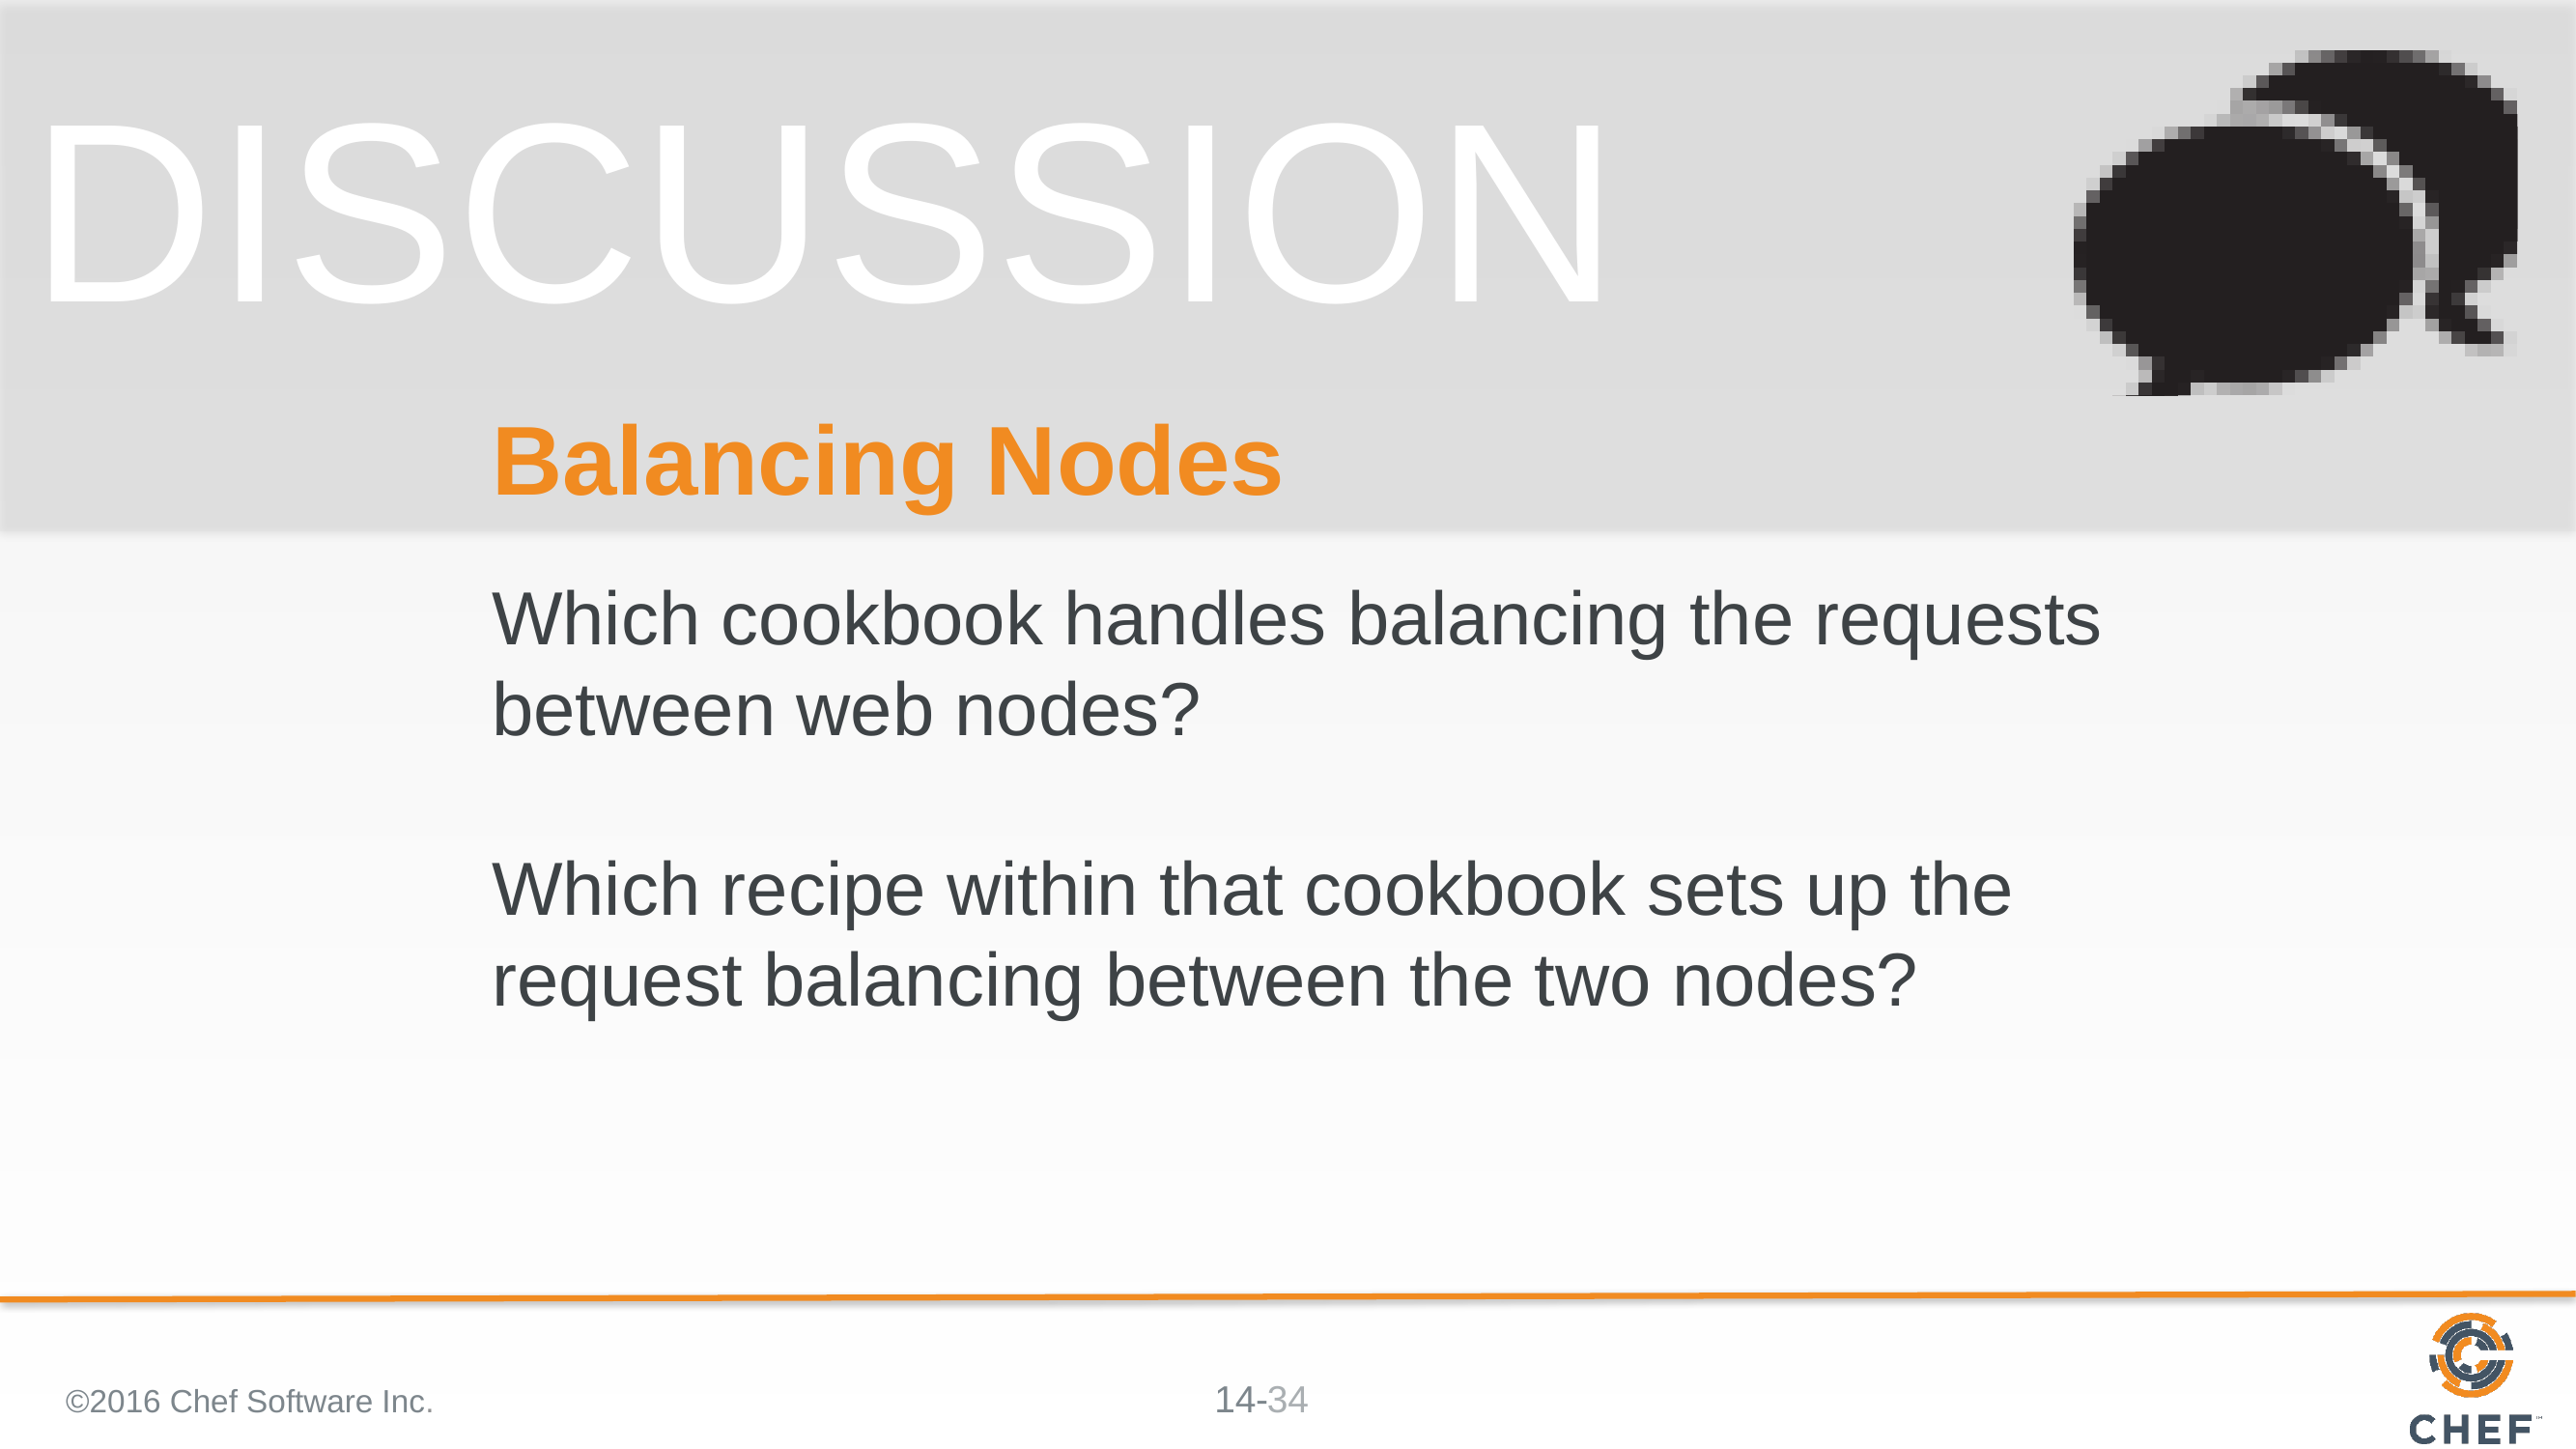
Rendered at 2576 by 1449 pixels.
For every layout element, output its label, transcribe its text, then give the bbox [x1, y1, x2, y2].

picture [2399, 1297, 2550, 1449]
subtitle Which cookbook handles balancing the requests between web nodes? Which recipe within that cookbook sets up the request balancing between the two nodes? [477, 554, 2217, 1103]
slide_number 34 [998, 1359, 1578, 1437]
footer ©2016 Chef Software Inc. [51, 1359, 952, 1440]
title Balancing Nodes [477, 395, 2217, 531]
